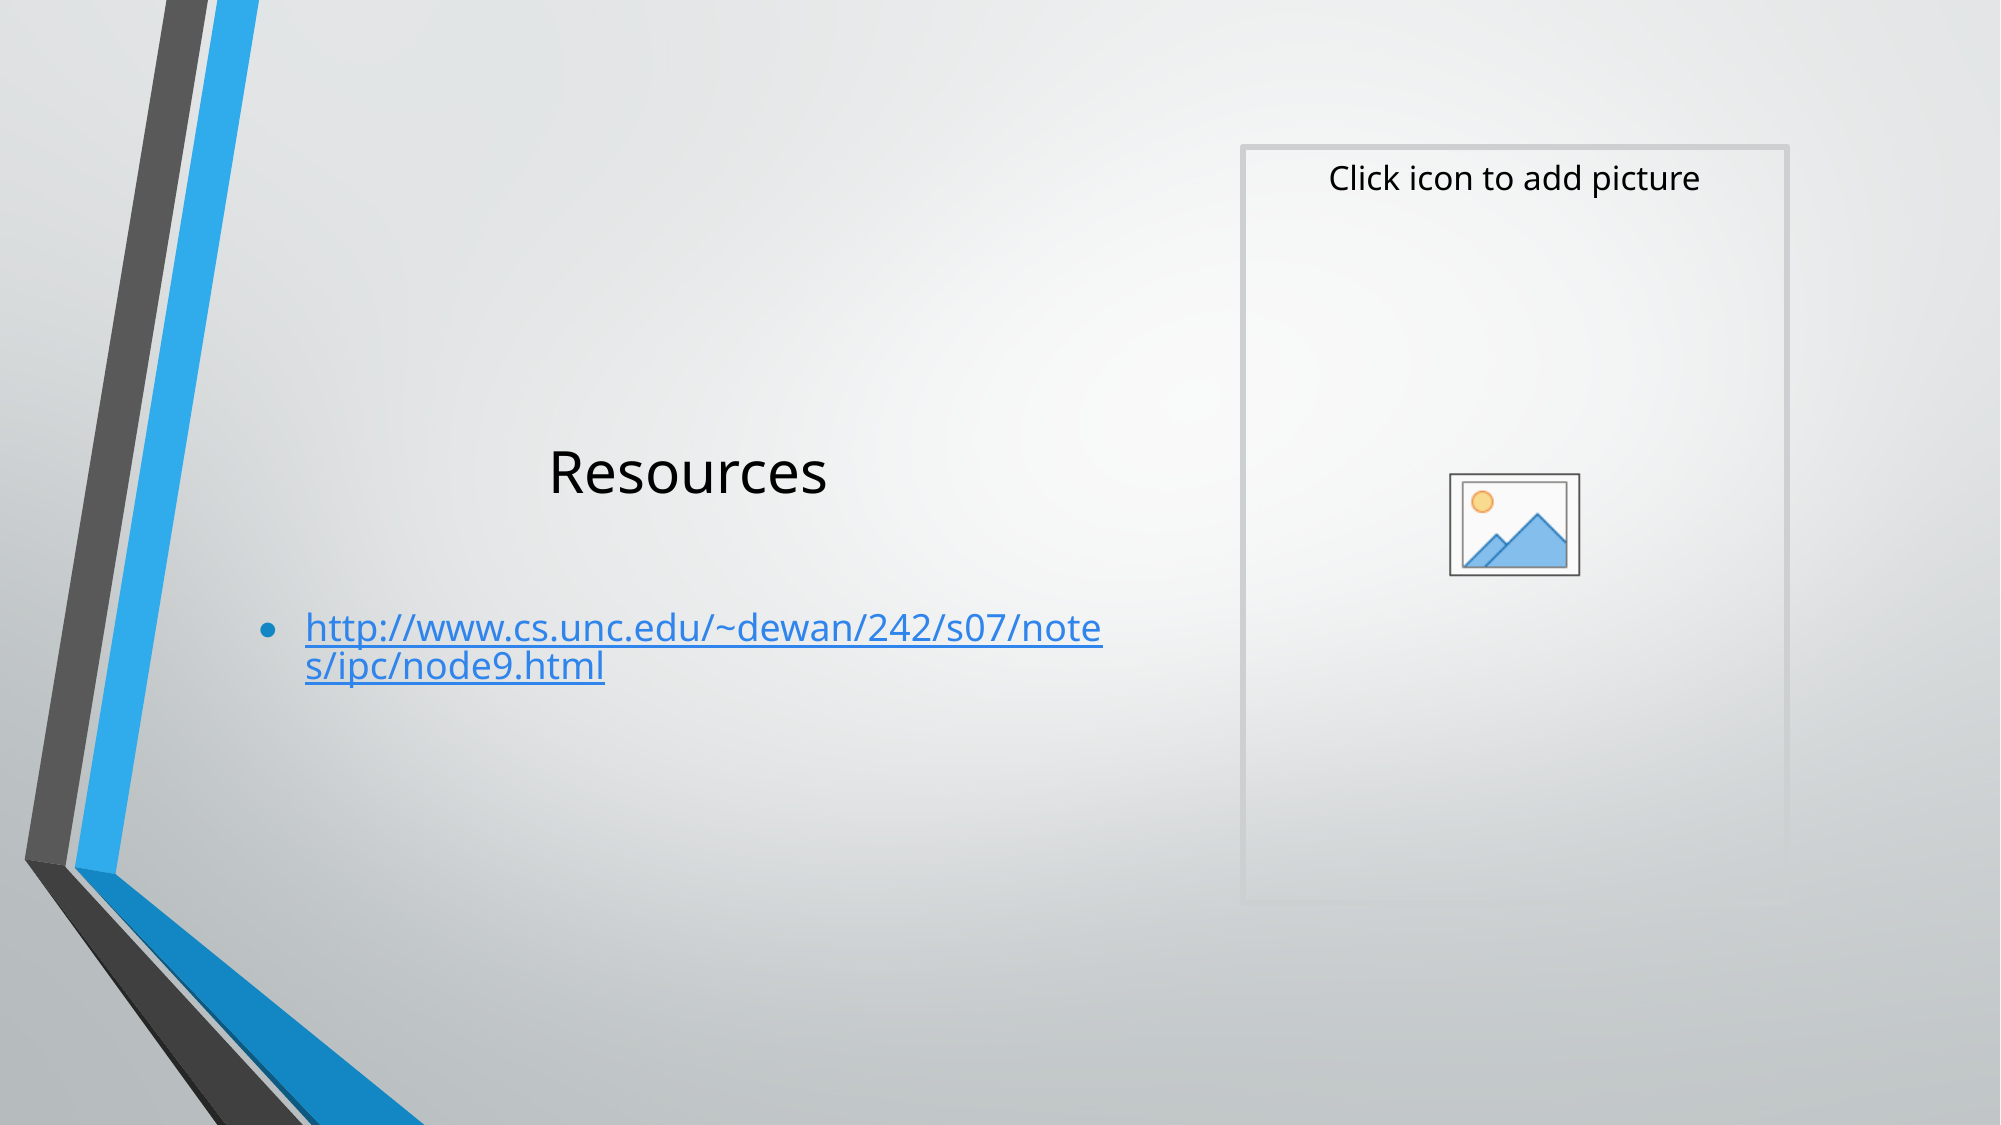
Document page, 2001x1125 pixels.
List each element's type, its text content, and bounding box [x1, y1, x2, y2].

title Resources [243, 287, 1134, 512]
picture [1245, 149, 1785, 901]
list http://www.cs.unc.edu/~dewan/242/s07/notes/ipc/node9.html [243, 512, 1134, 813]
